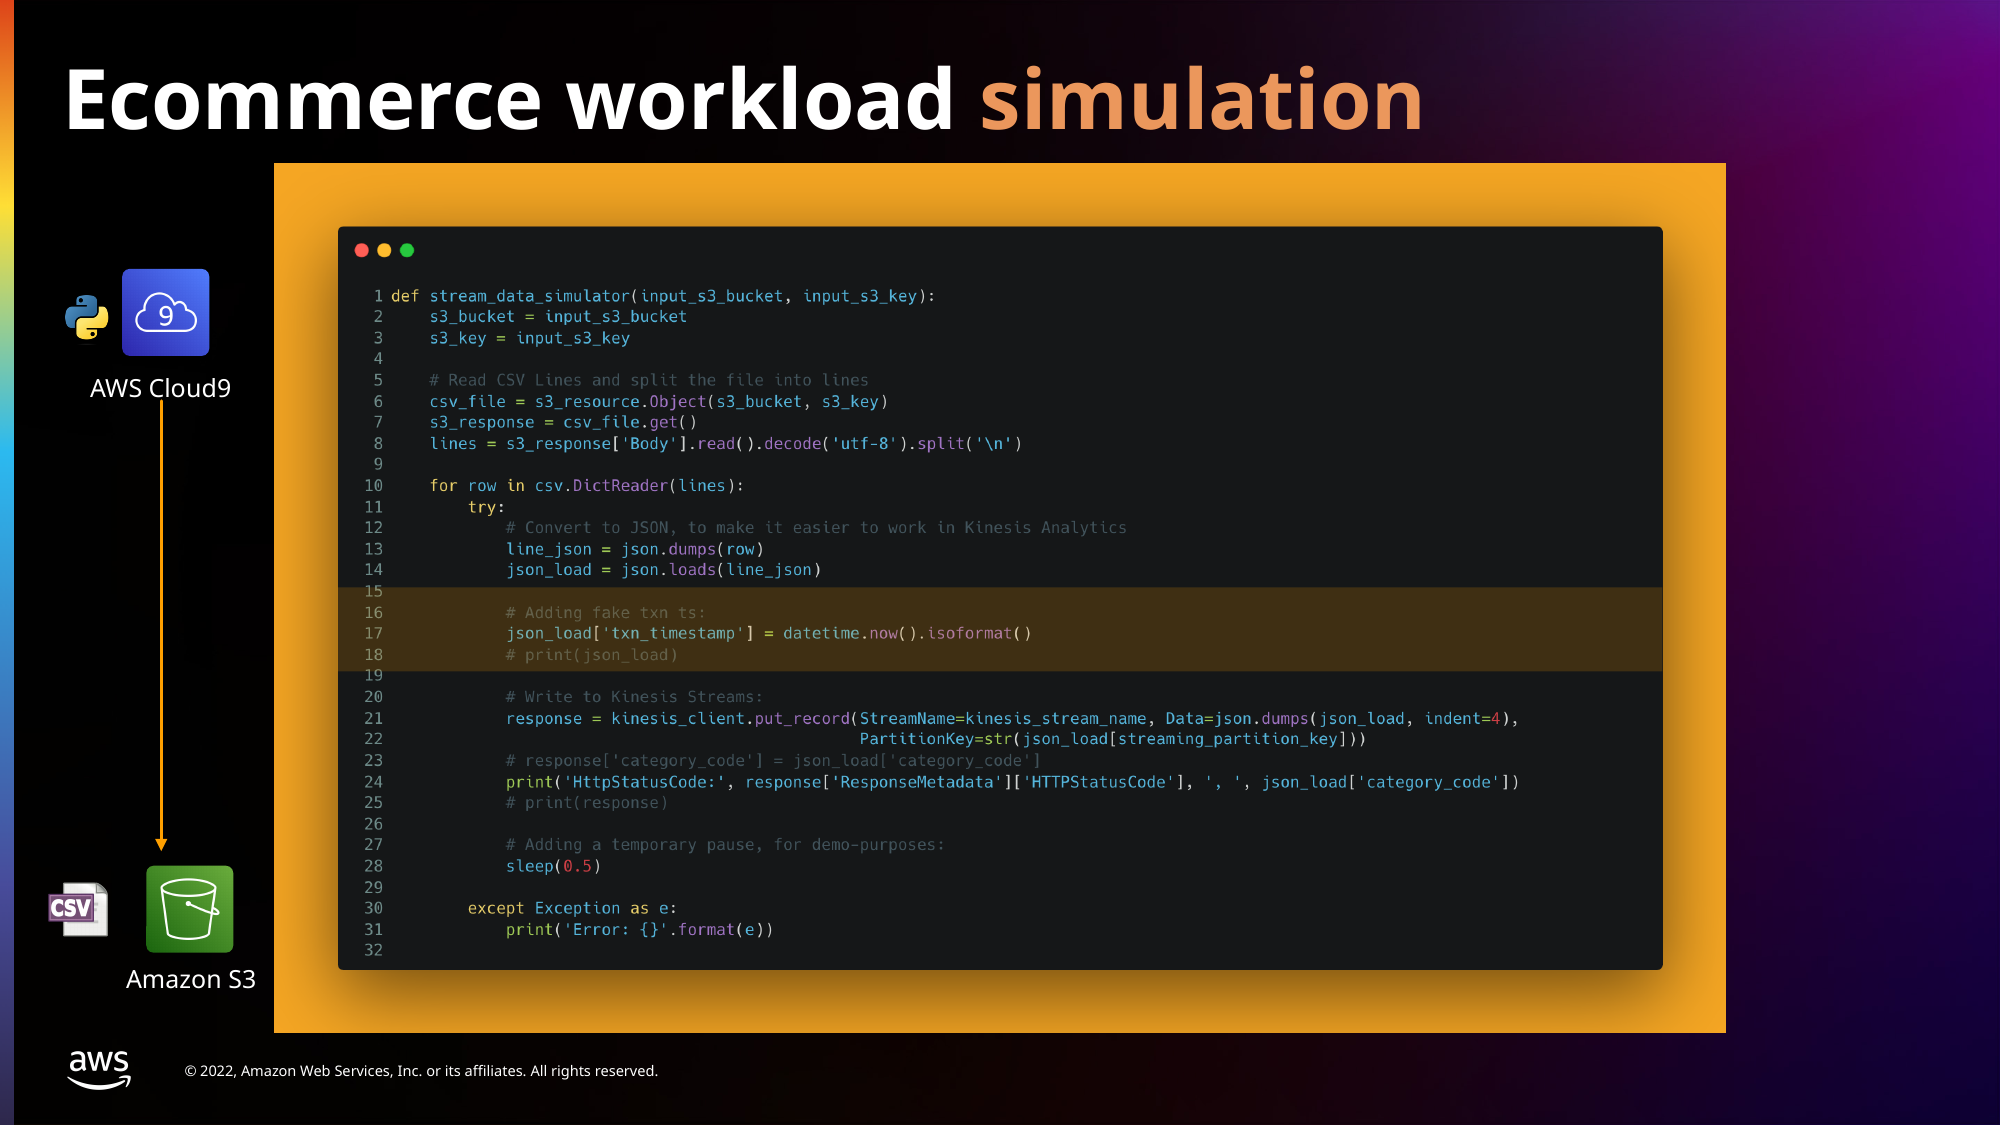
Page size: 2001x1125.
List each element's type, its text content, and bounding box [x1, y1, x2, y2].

picture [0, 0, 2000, 1125]
text_box AWS Cloud9 [47, 365, 274, 411]
text_box Amazon S3 [78, 955, 274, 1001]
title Ecommerce workload simulation [62, 50, 1938, 156]
